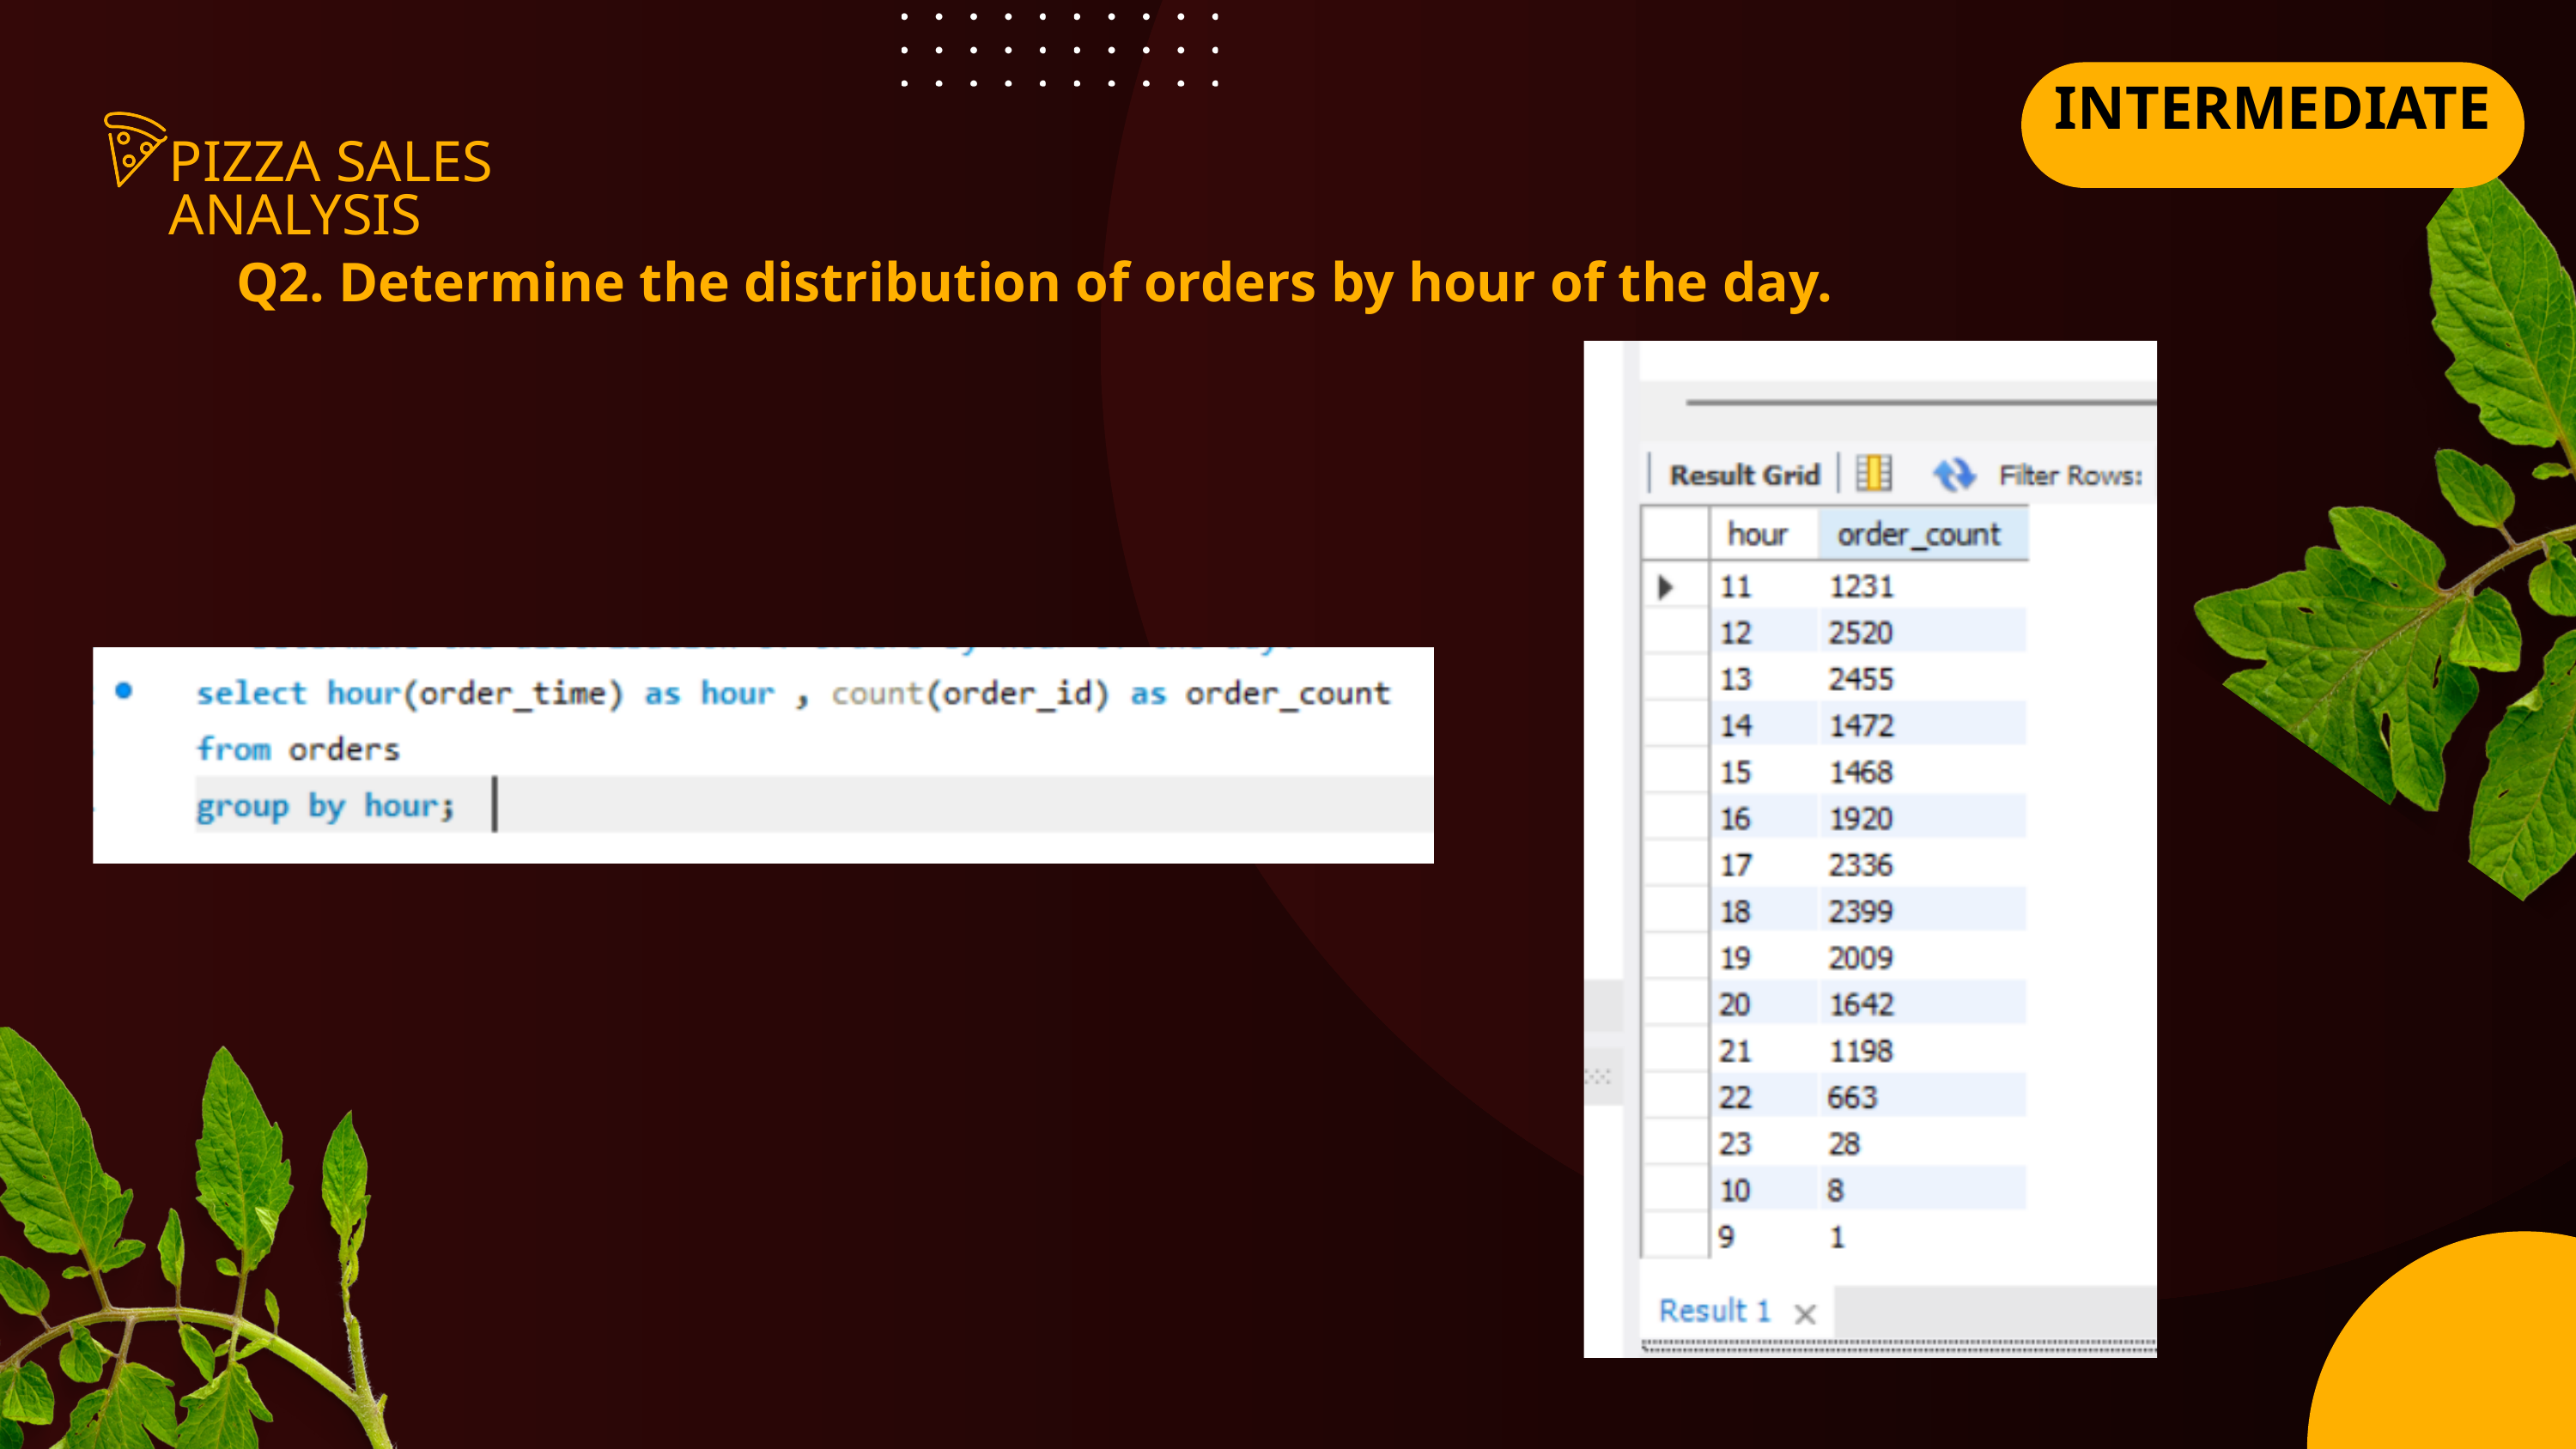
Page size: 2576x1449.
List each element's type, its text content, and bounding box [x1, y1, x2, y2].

text_box [0, 1016, 400, 1449]
text_box [901, 0, 1094, 87]
text_box [93, 647, 1094, 864]
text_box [1100, 0, 2576, 1304]
text_box PIZZA SALES ANALYSIS [168, 138, 642, 300]
text_box [104, 111, 168, 188]
text_box [1583, 1313, 2158, 1359]
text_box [2020, 62, 2525, 189]
text_box Q2. Determine the distribution of orders by hour of the day. [231, 237, 1094, 312]
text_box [2306, 1231, 2576, 1449]
